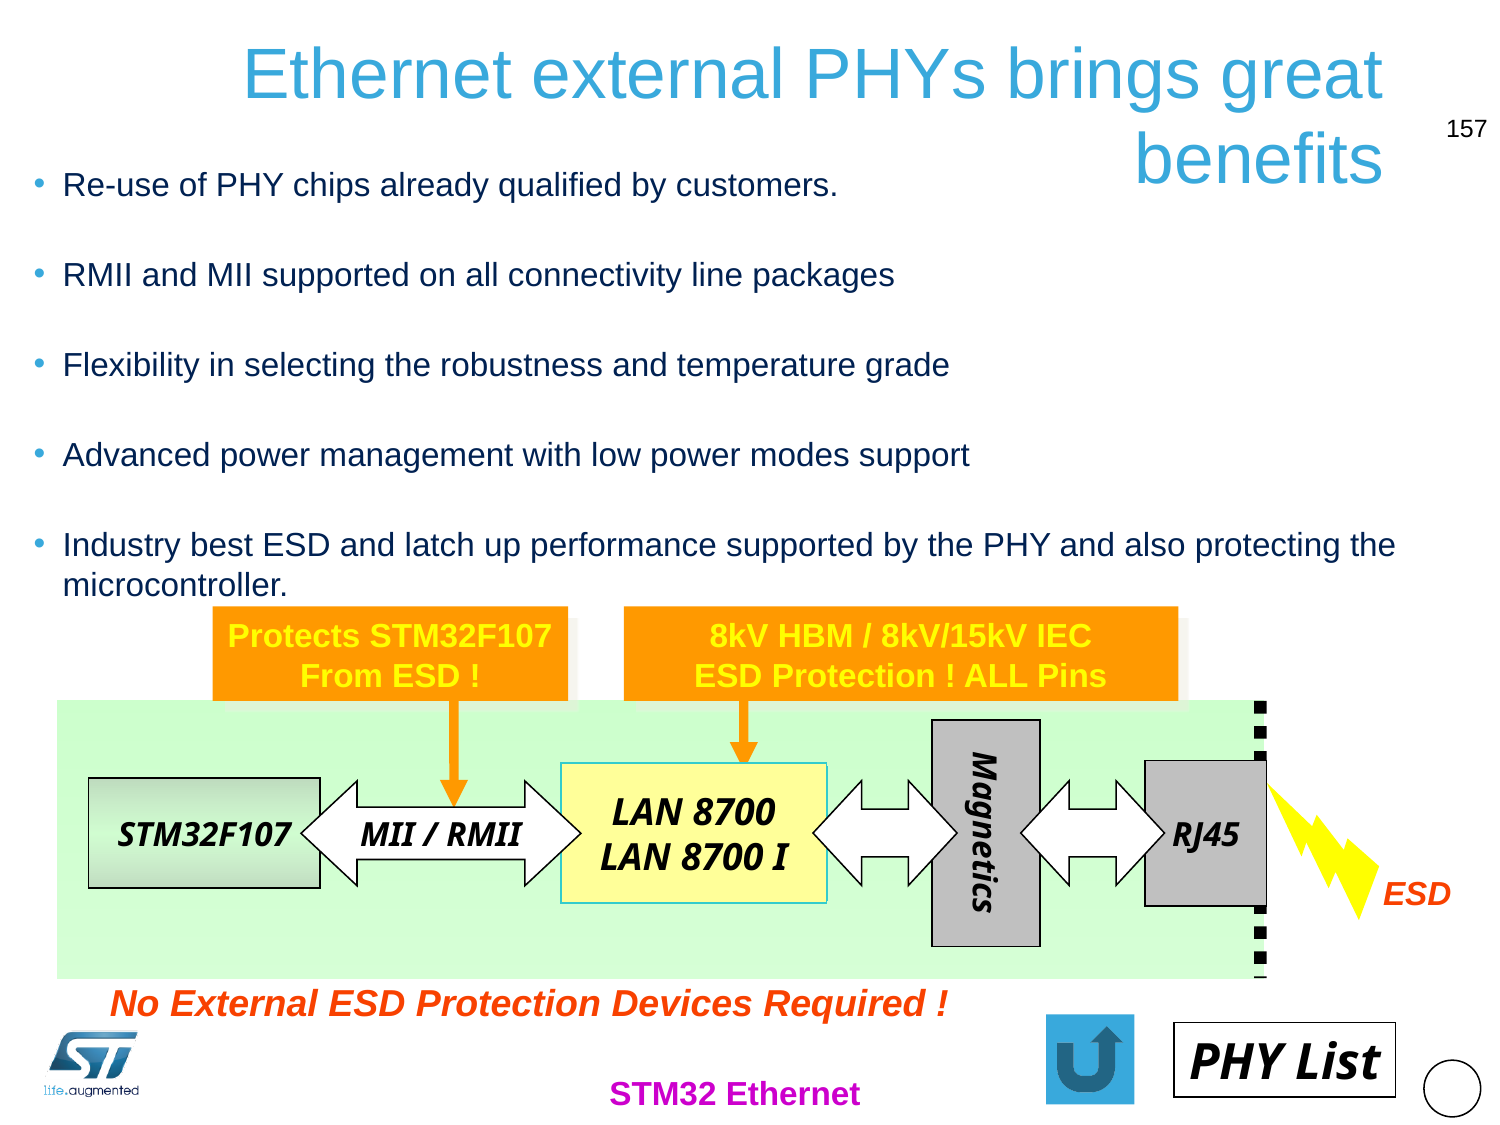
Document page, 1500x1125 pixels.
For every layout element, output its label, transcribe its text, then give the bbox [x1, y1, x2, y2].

text_box PHY List [1174, 1022, 1396, 1098]
text_box [1020, 780, 1165, 886]
text_box Protects STM32F107 From ESD ! [212, 606, 569, 701]
text_box 8kV HBM / 8kV/15kV IEC ESD Protection ! ALL Pins [623, 606, 1179, 701]
text_box LAN 8700 LAN 8700 I [560, 763, 827, 904]
text_box [57, 700, 1264, 979]
text_box RJ45 [1145, 760, 1267, 906]
text_box [813, 780, 958, 886]
picture [36, 1022, 147, 1103]
text_box No External ESD Protection Devices Required ! [94, 971, 965, 1032]
text_box [447, 688, 461, 807]
text_box [1267, 783, 1378, 921]
slide_number 157 [1413, 111, 1500, 144]
text_box STM32F107 [88, 778, 321, 889]
text_box [1423, 1060, 1481, 1117]
text_box [737, 700, 751, 763]
text_box ESD [1368, 865, 1467, 920]
text_box [1046, 1014, 1135, 1105]
list Re-use of PHY chips already qualified by customers. RMII and MII supported on all connectivity line packages Flexibility in selecting the robustness and temperature grade Advanced power management with low power modes support Industry best ESD and latch up performance supported by the PHY and also protecting the microcontroller. [18, 155, 1500, 615]
text_box MII / RMII [301, 781, 581, 886]
title Ethernet external PHYs brings great benefits [75, 19, 1400, 155]
text_box Magnetics [932, 719, 1041, 947]
